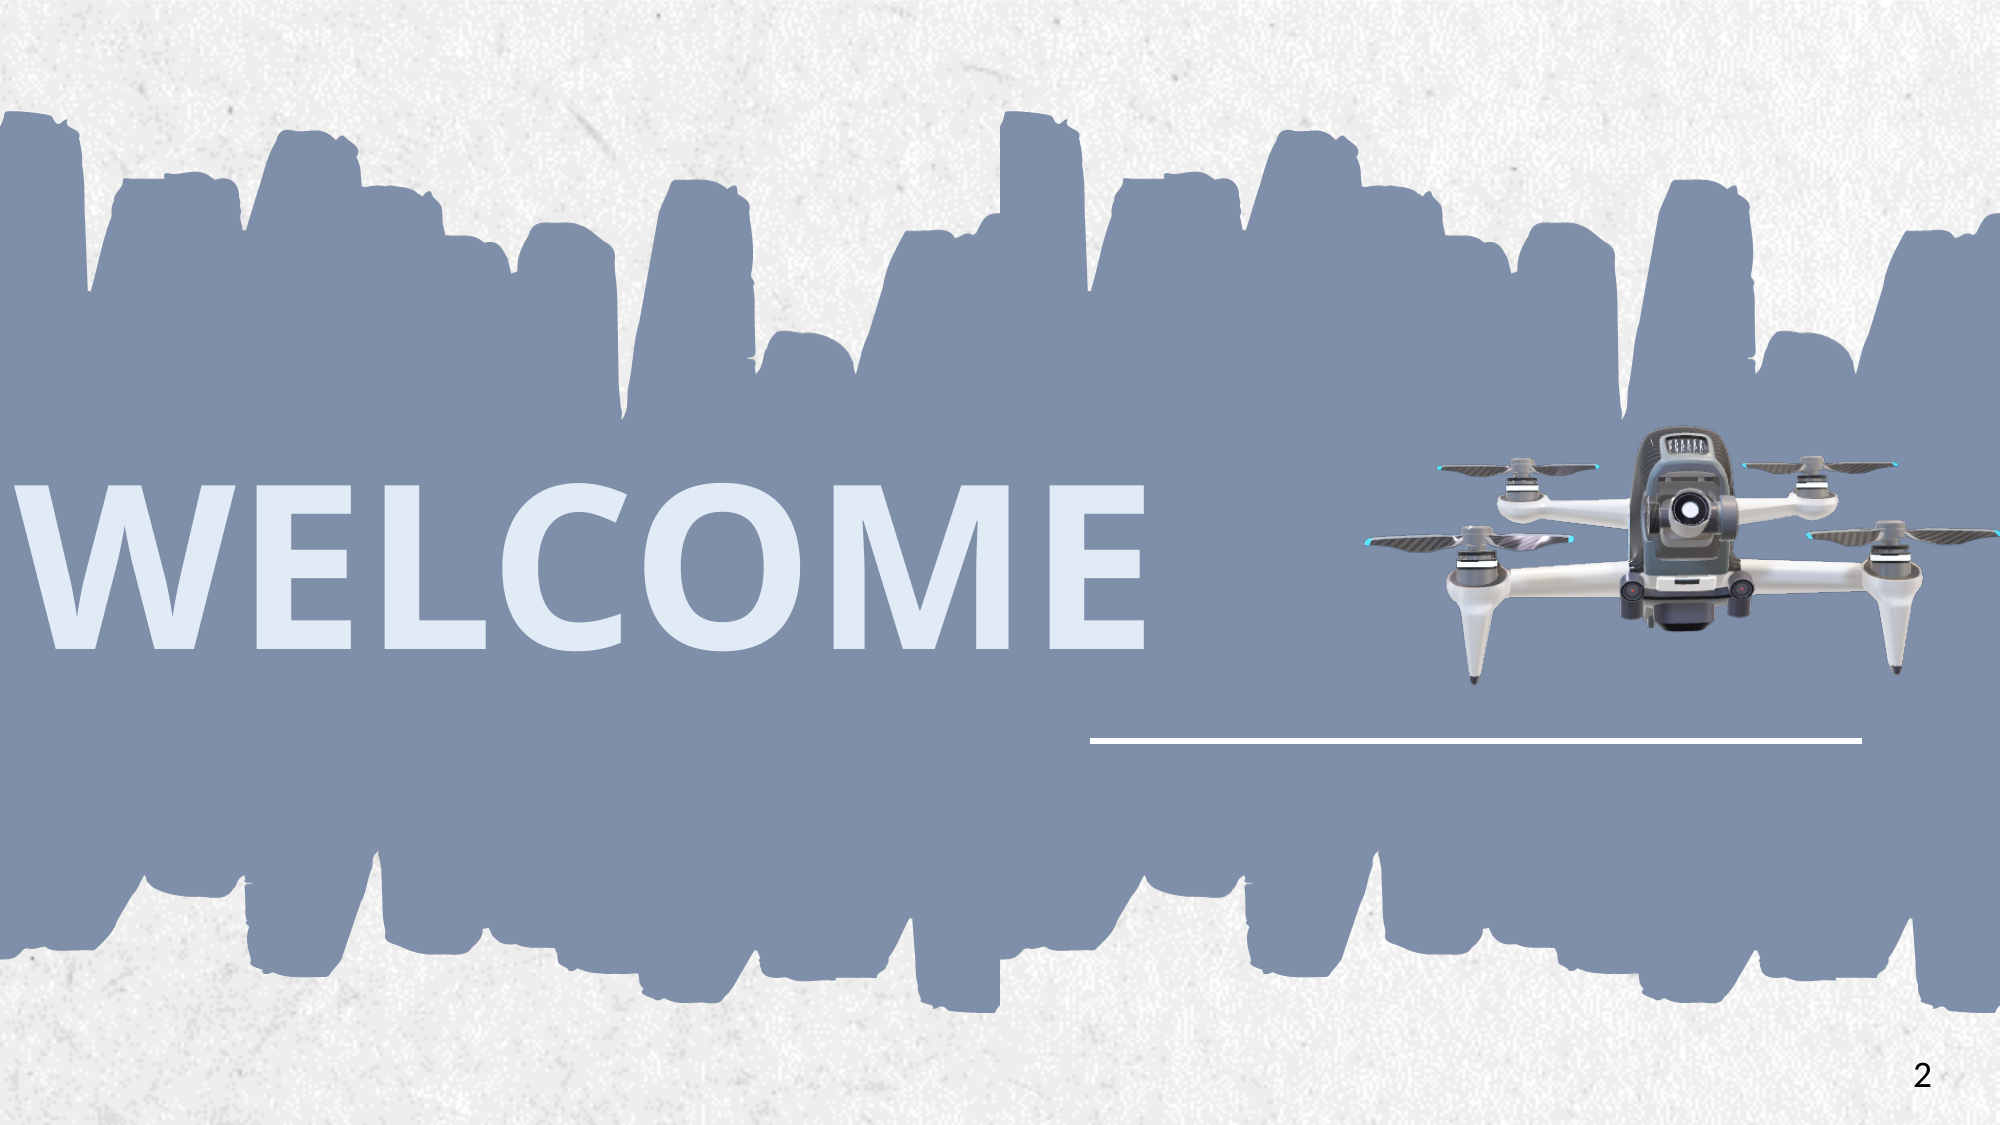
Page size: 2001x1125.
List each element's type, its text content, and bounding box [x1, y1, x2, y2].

picture [0, 703, 2000, 1125]
text_box WELCOME [0, 412, 2000, 703]
slide_number 2 [1862, 1042, 1947, 1103]
picture [0, 0, 2000, 692]
